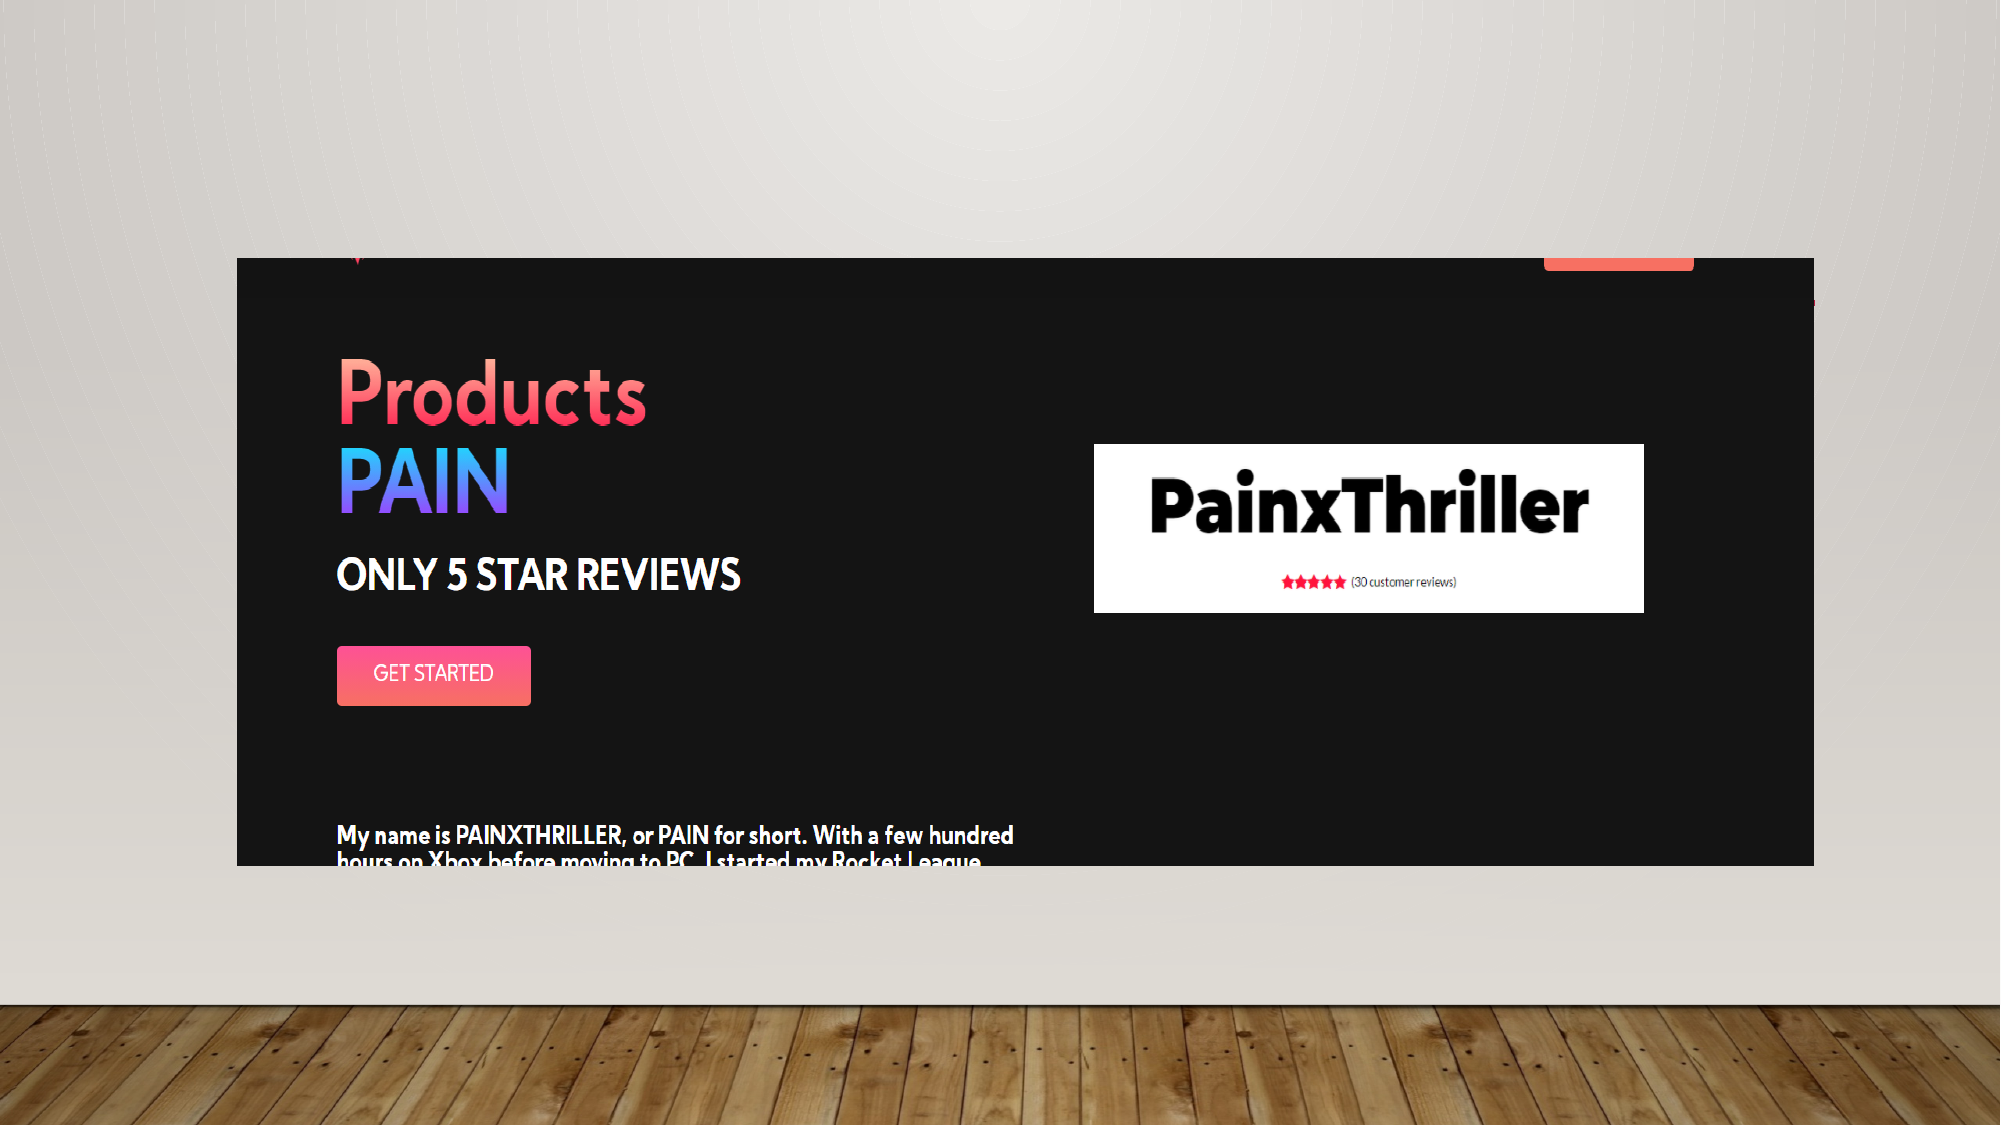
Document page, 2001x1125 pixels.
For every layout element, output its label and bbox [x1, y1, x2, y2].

list [237, 257, 1814, 866]
picture [0, 1005, 2000, 1125]
